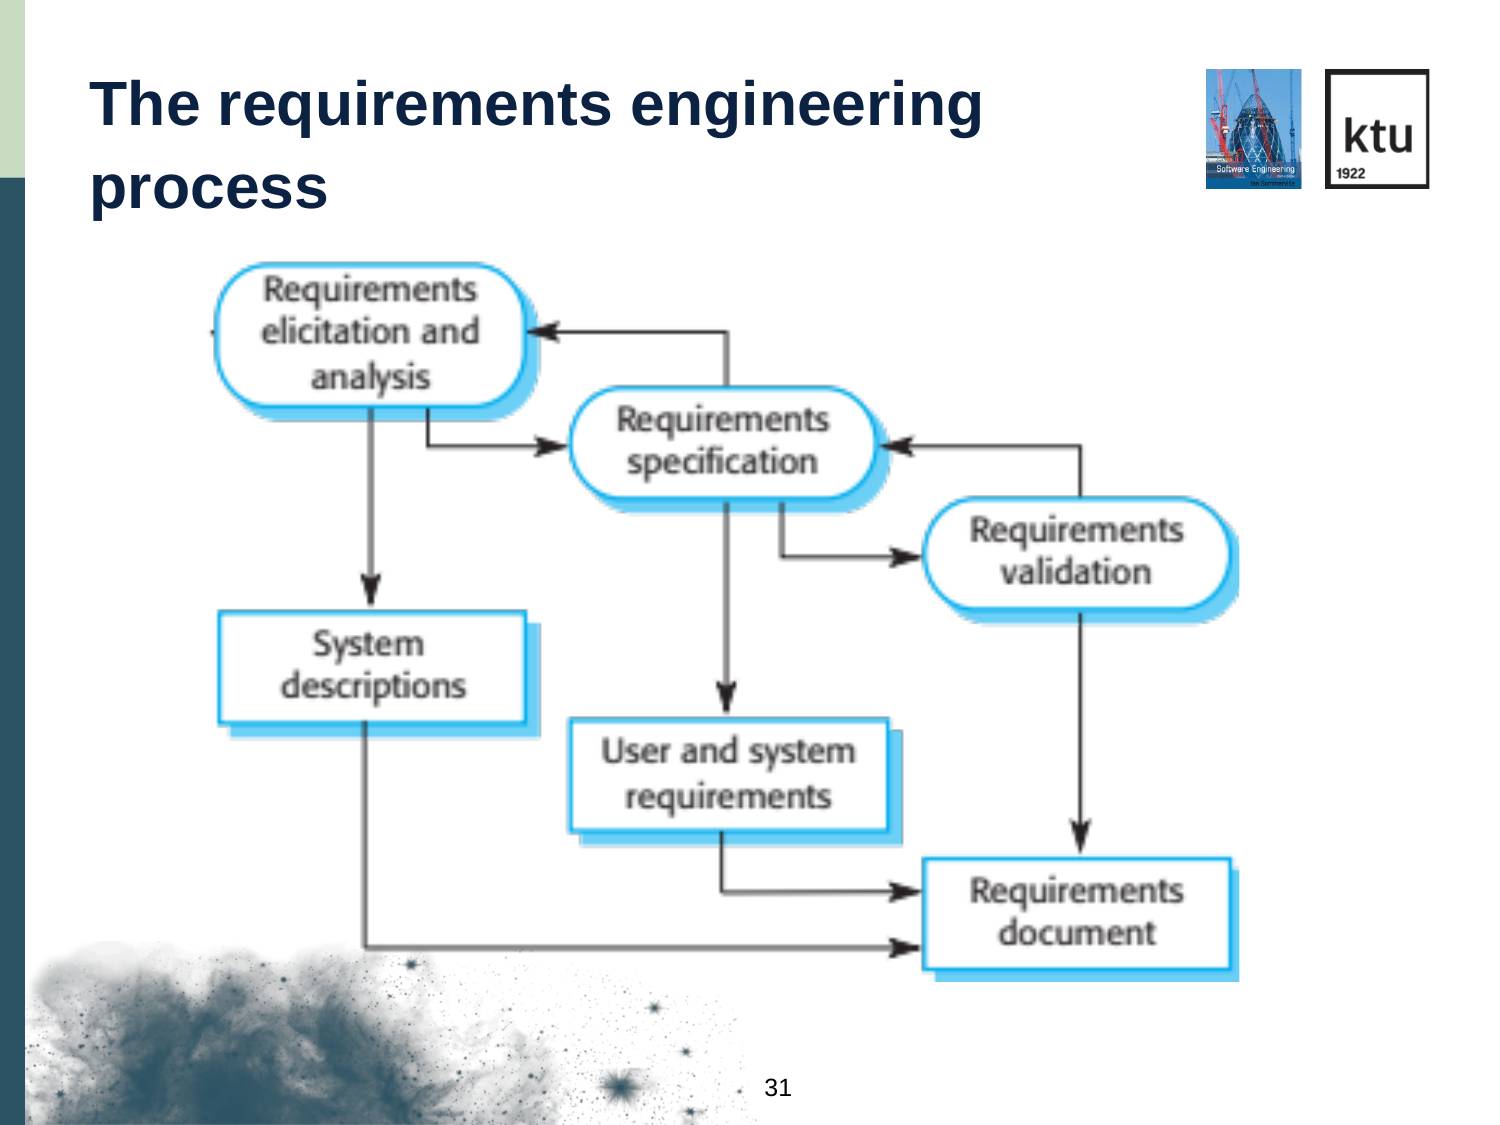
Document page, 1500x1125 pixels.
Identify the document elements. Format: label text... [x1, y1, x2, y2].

picture [1206, 69, 1302, 189]
picture [25, 260, 1240, 1124]
list The requirements engineering process [75, 67, 1329, 170]
